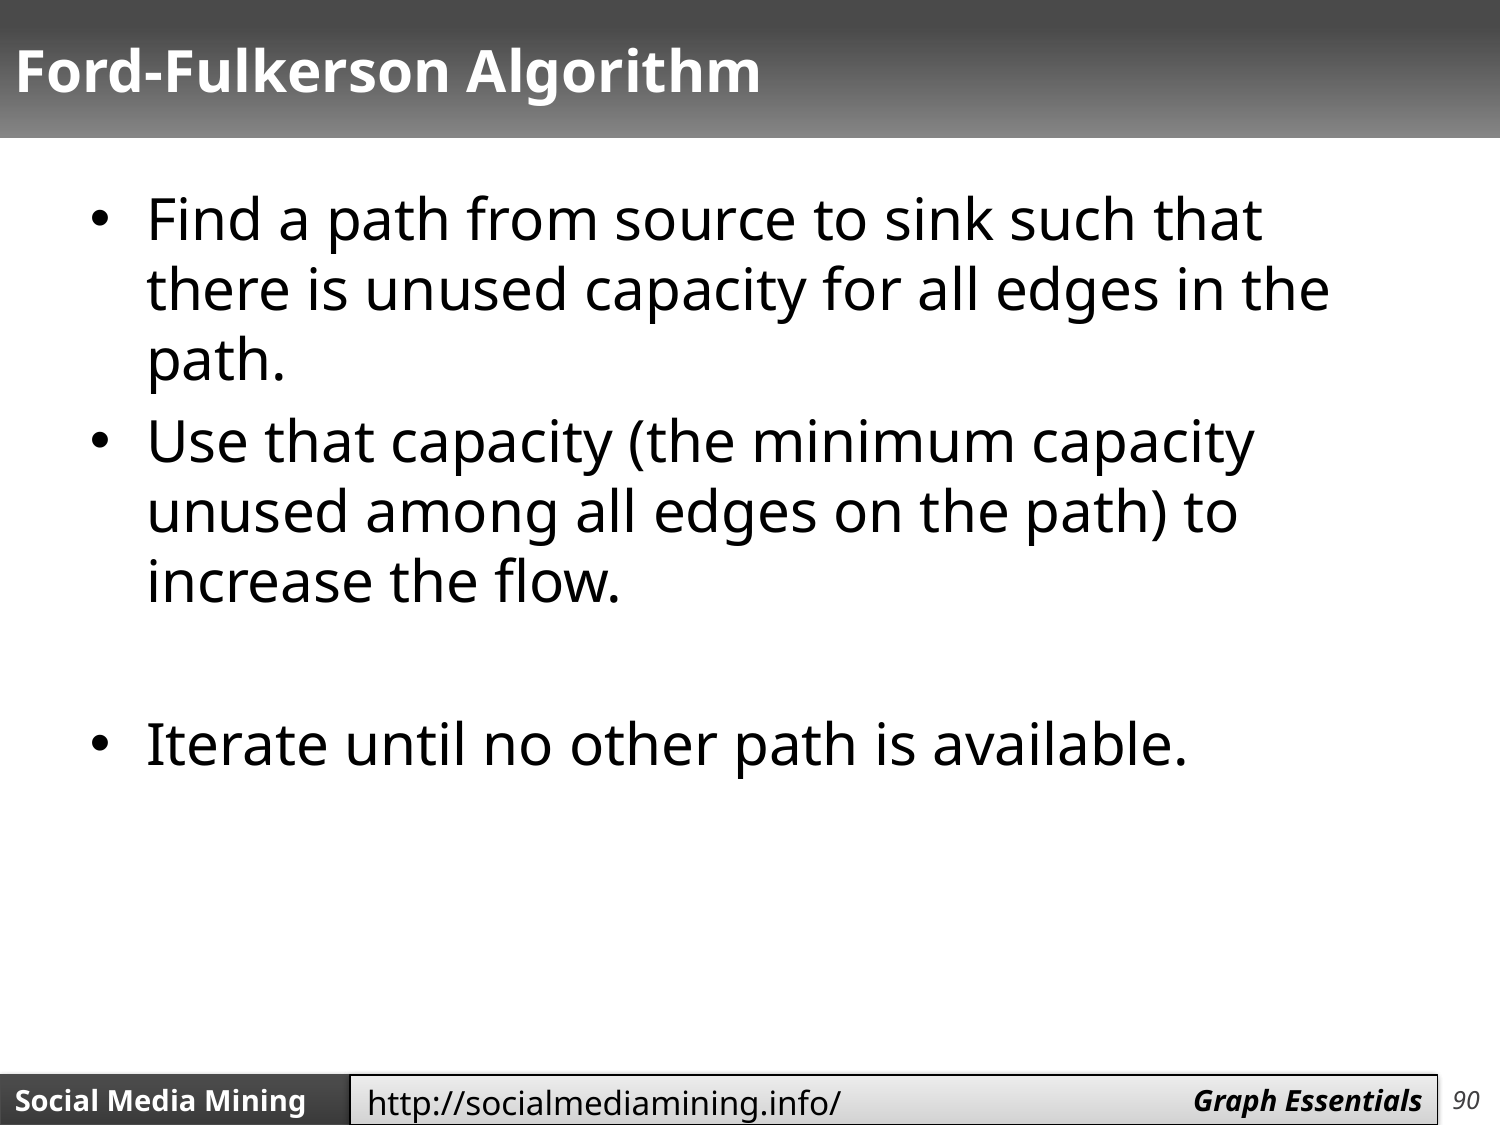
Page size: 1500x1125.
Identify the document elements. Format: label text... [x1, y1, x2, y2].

title Ford-Fulkerson Algorithm [0, 0, 1500, 138]
list Find a path from source to sink such that there is unused capacity for all edges in the path. Use that capacity (the minimum capacity unused among all edges on the path) to increase the flow. Iterate until no other path is available. [75, 174, 1425, 1048]
